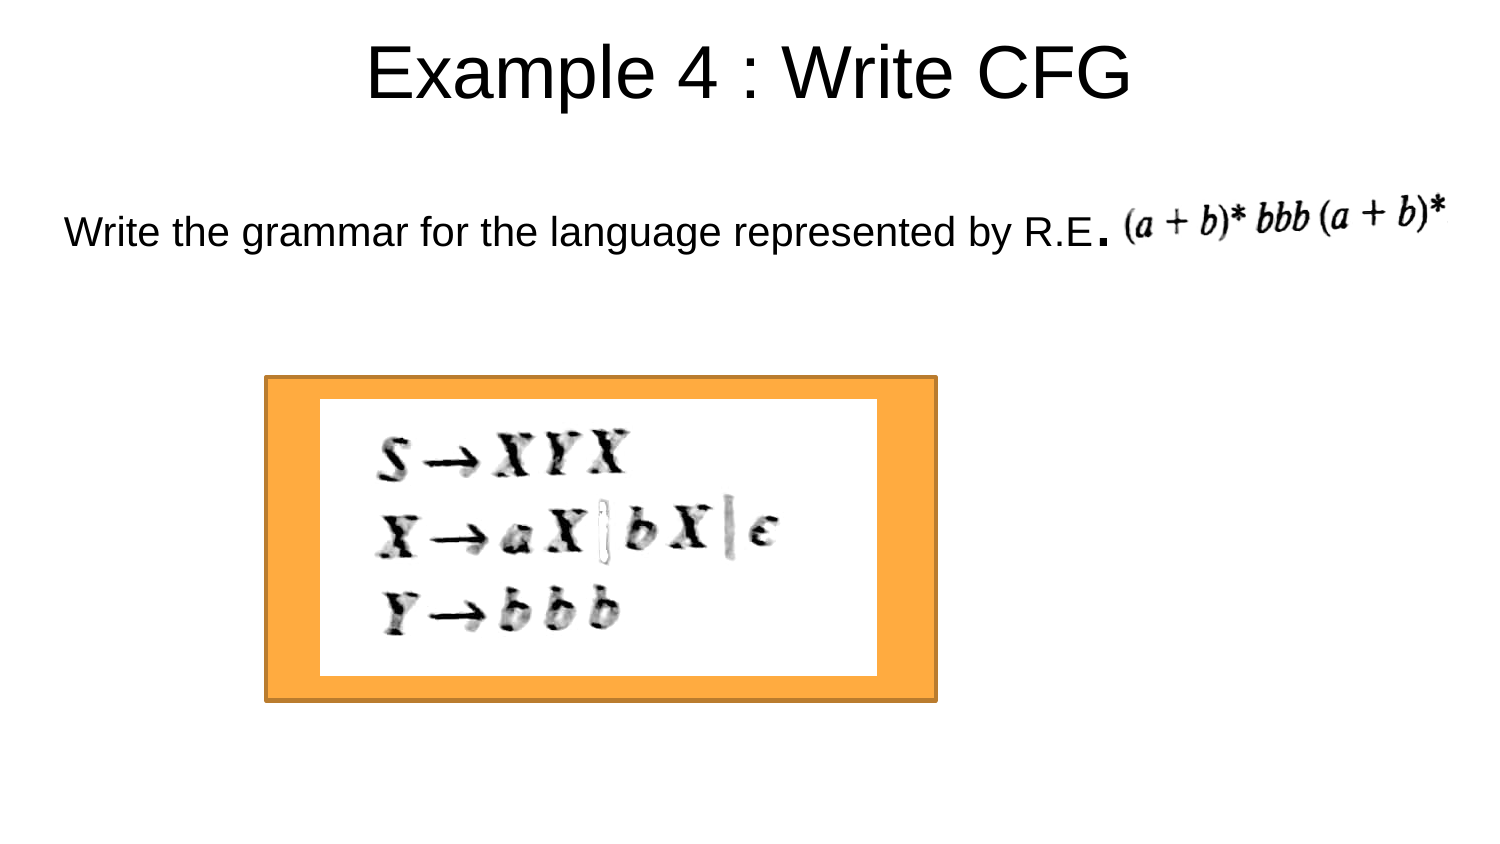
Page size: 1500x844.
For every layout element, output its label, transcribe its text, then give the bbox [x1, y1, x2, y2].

text_box Example 4 : Write CFG [51, 0, 1449, 138]
picture [1119, 179, 1448, 248]
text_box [265, 377, 936, 701]
title Write the grammar for the language represented by R.E. [48, 147, 1447, 286]
